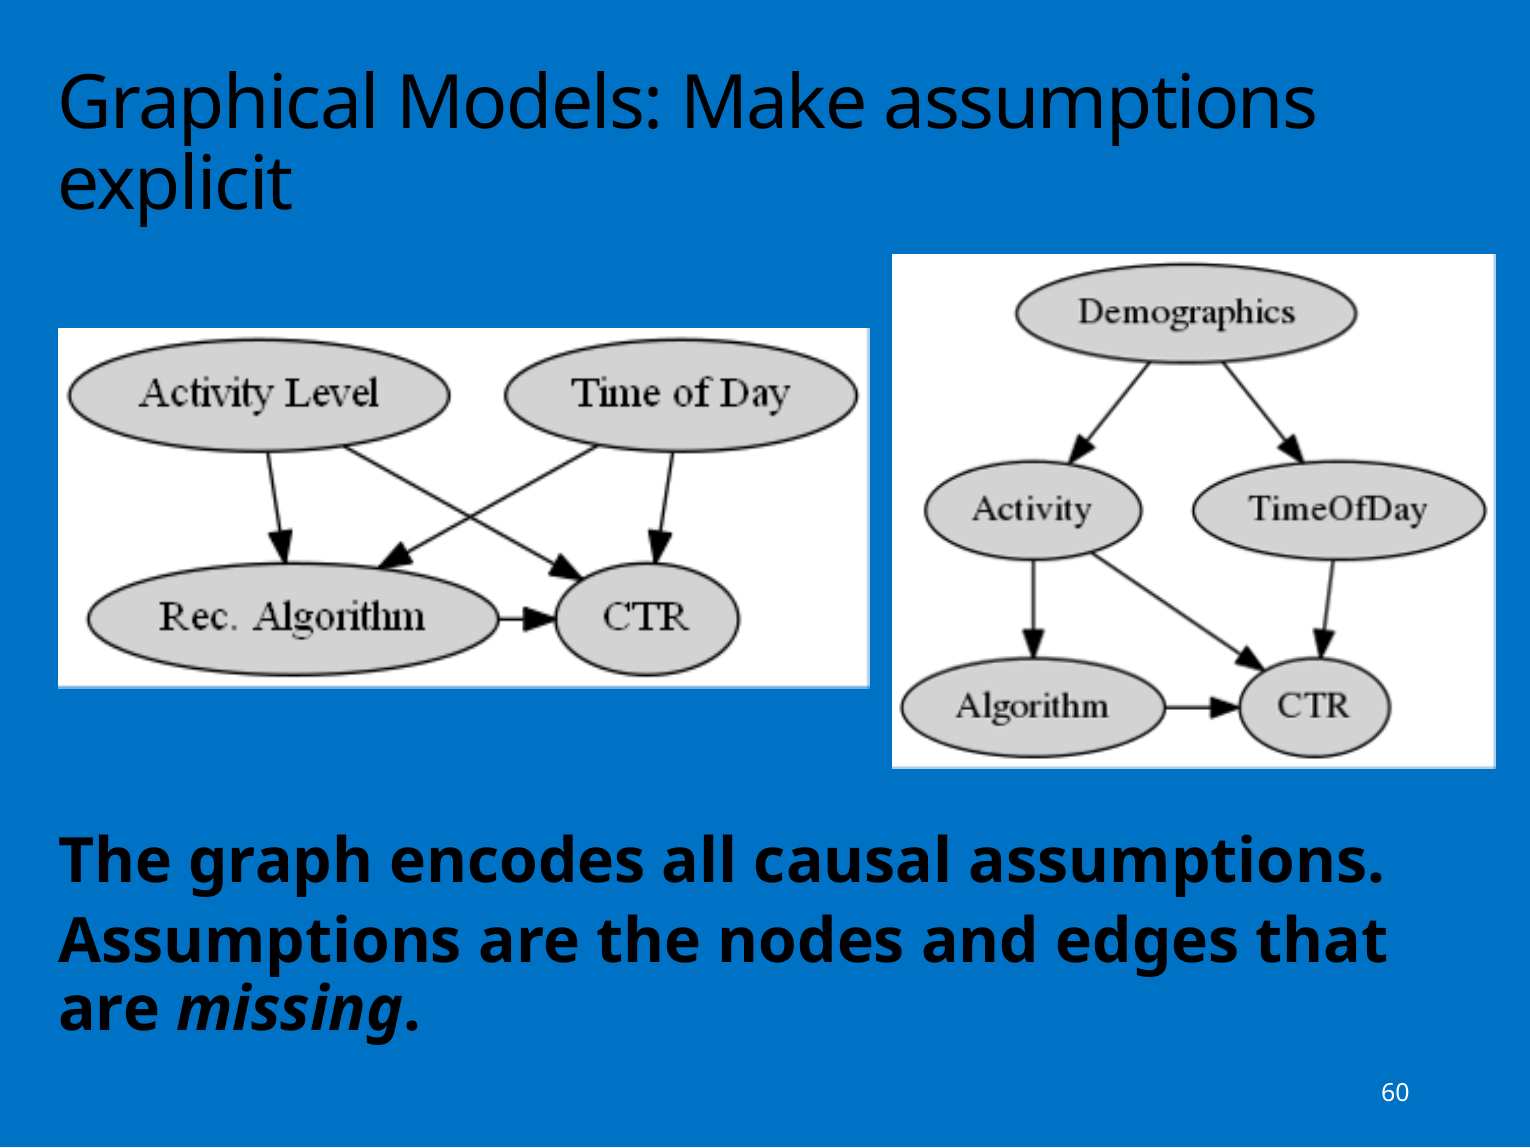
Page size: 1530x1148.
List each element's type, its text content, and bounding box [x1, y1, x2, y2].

title Graphical Models: Make assumptions explicit [33, 48, 1497, 199]
picture [58, 327, 870, 689]
list The graph encodes all causal assumptions. Assumptions are the nodes and edges that are missing. [34, 726, 1497, 1060]
picture [891, 254, 1497, 770]
slide_number 60 [1080, 1063, 1425, 1125]
